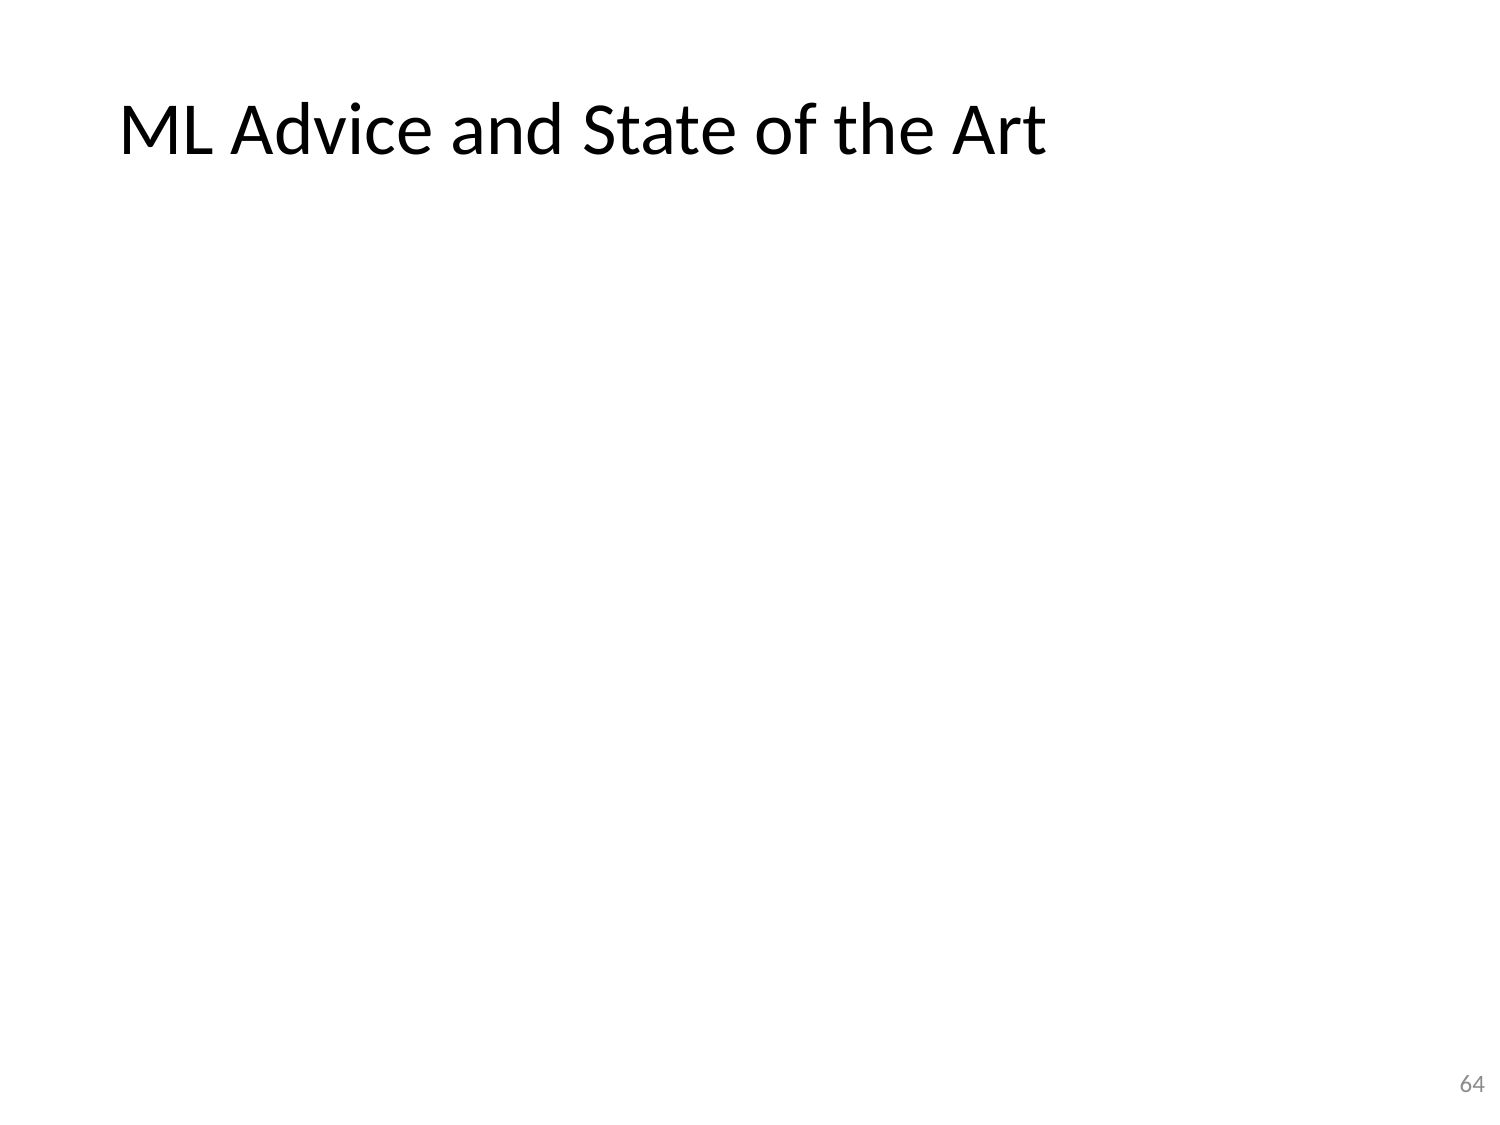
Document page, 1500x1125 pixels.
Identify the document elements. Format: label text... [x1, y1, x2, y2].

slide_number 64 [1403, 1052, 1500, 1113]
title ML Advice and State of the Art [103, 59, 1397, 201]
